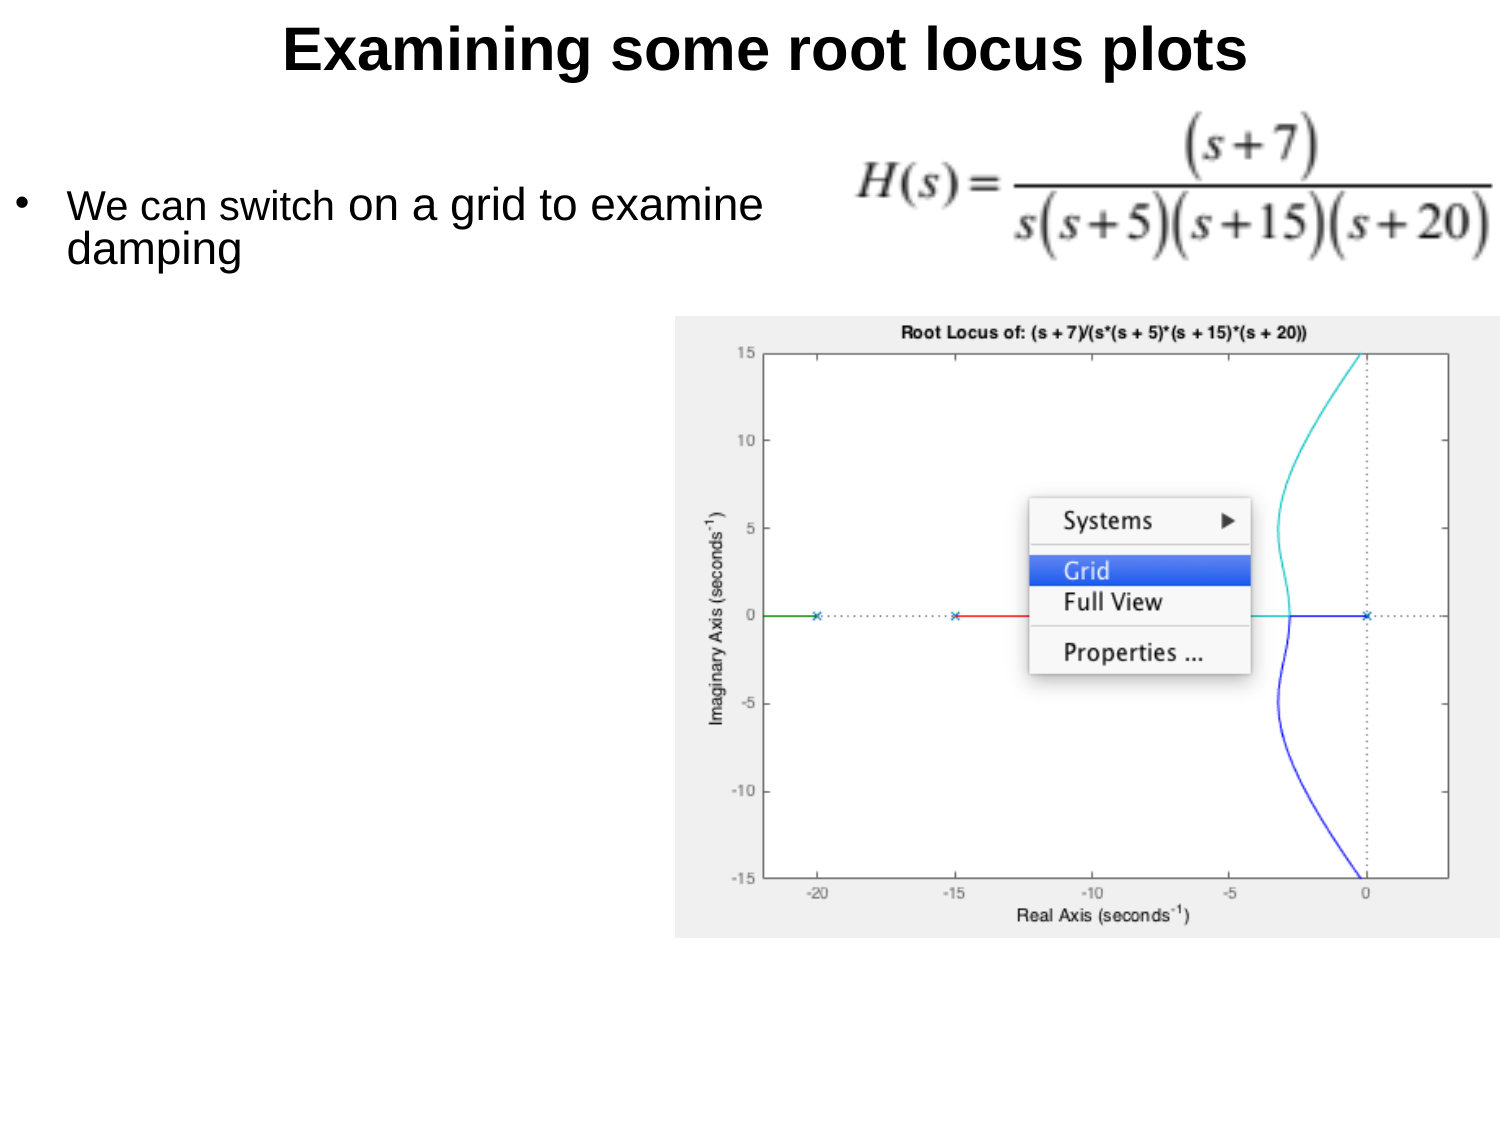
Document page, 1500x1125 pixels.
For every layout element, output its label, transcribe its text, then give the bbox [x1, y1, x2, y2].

text_box Examining some root locus plots [142, 0, 1389, 92]
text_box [847, 103, 1500, 265]
picture [675, 316, 1500, 938]
text_box We can switch on a grid to examine damping [0, 177, 785, 267]
